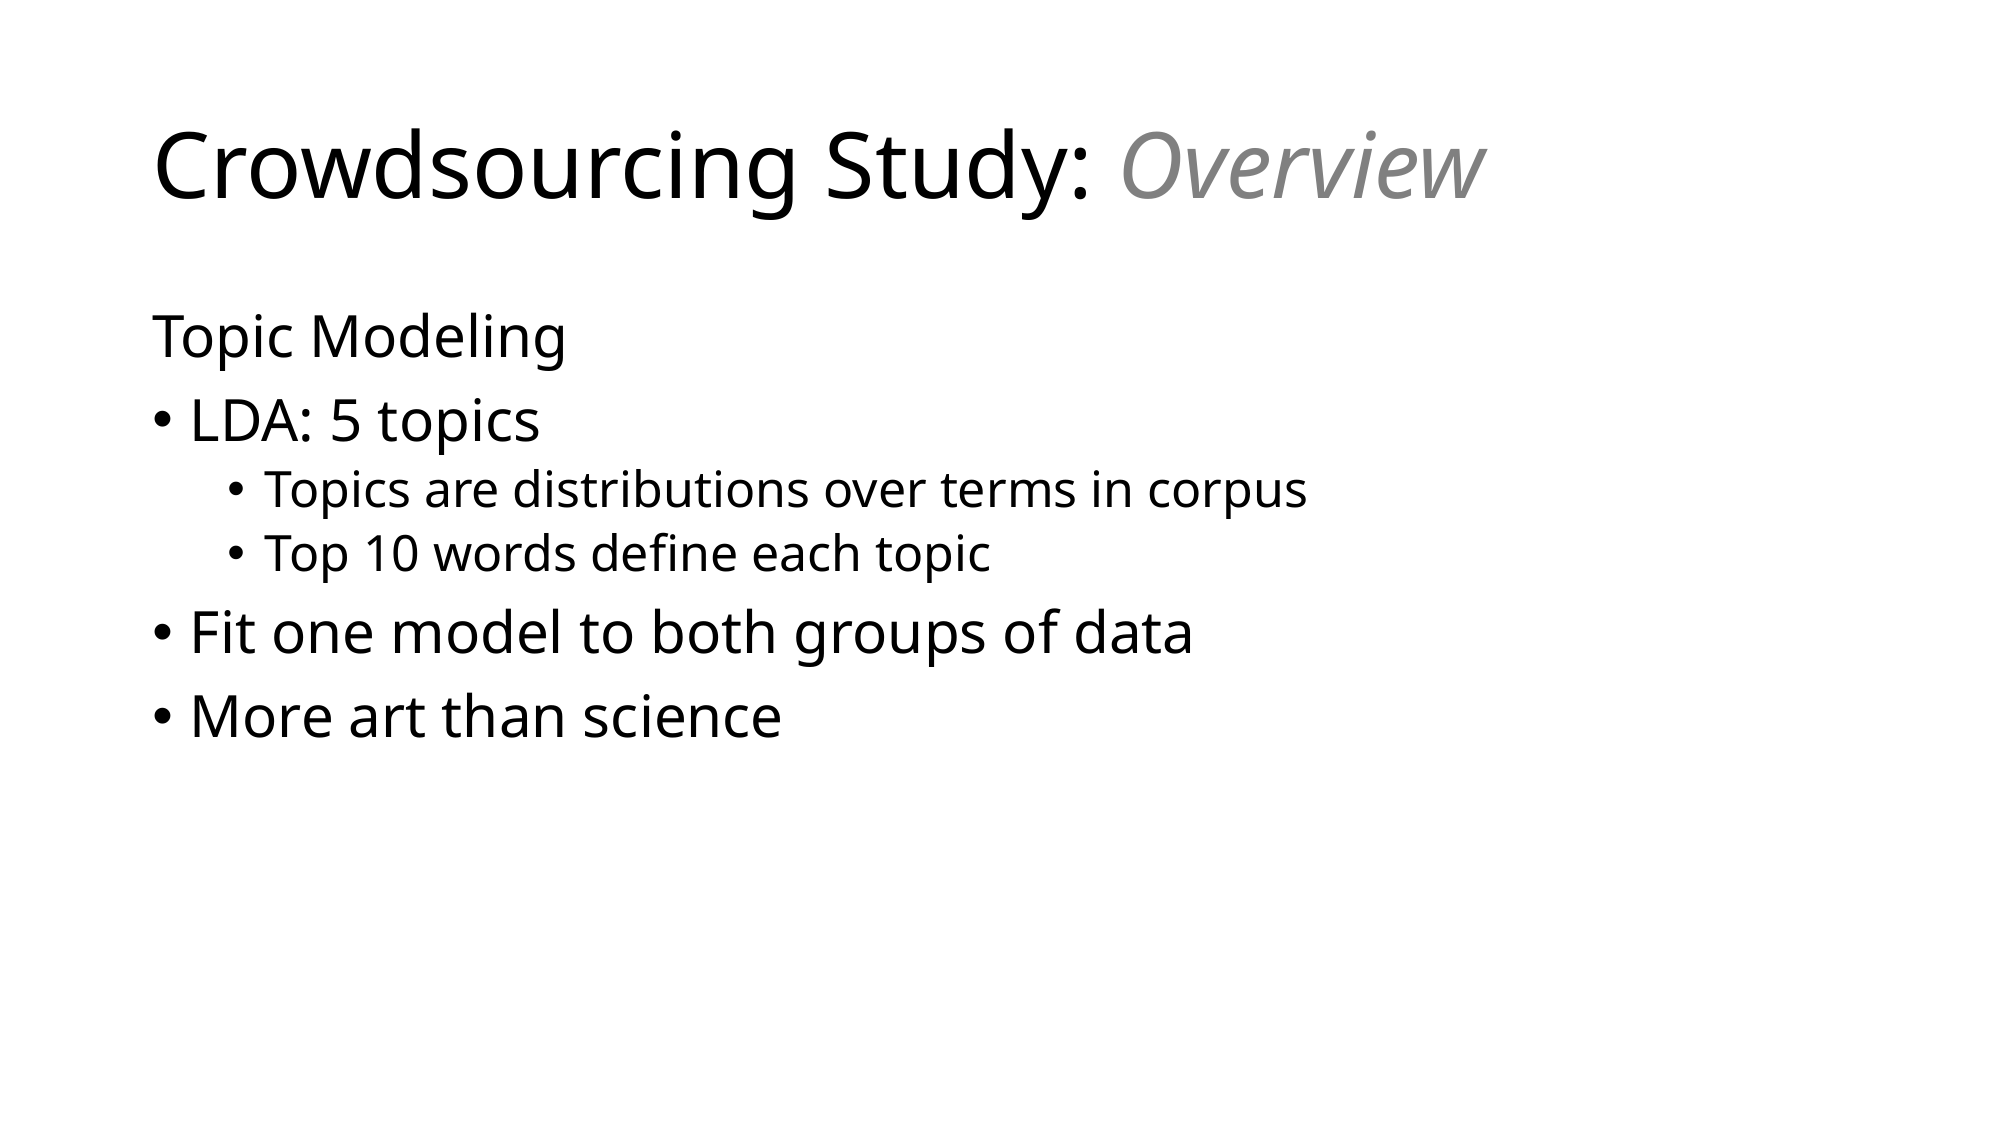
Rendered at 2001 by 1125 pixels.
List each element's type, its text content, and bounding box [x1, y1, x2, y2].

list Topic Modeling LDA: 5 topics Topics are distributions over terms in corpus Top 10 words define each topic Fit one model to both groups of data More art than science [137, 299, 1863, 1014]
title Crowdsourcing Study: Overview [137, 59, 1863, 278]
